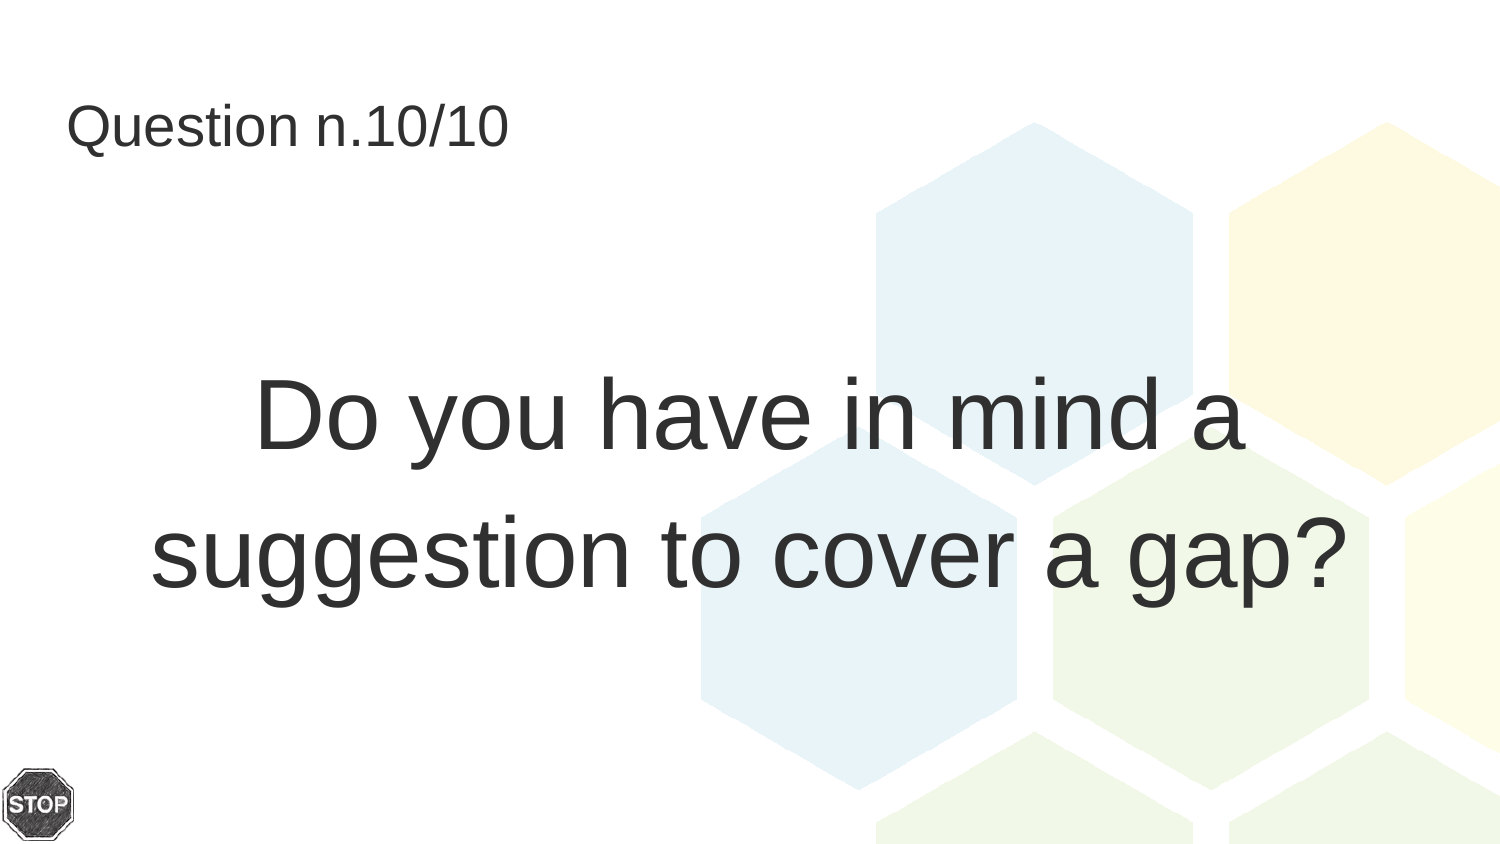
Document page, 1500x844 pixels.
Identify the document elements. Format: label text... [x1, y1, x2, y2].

title Question n.10/10 [51, 72, 1449, 167]
picture [0, 0, 1500, 844]
list Do you have in mind a suggestion to cover a gap? [51, 189, 1449, 750]
